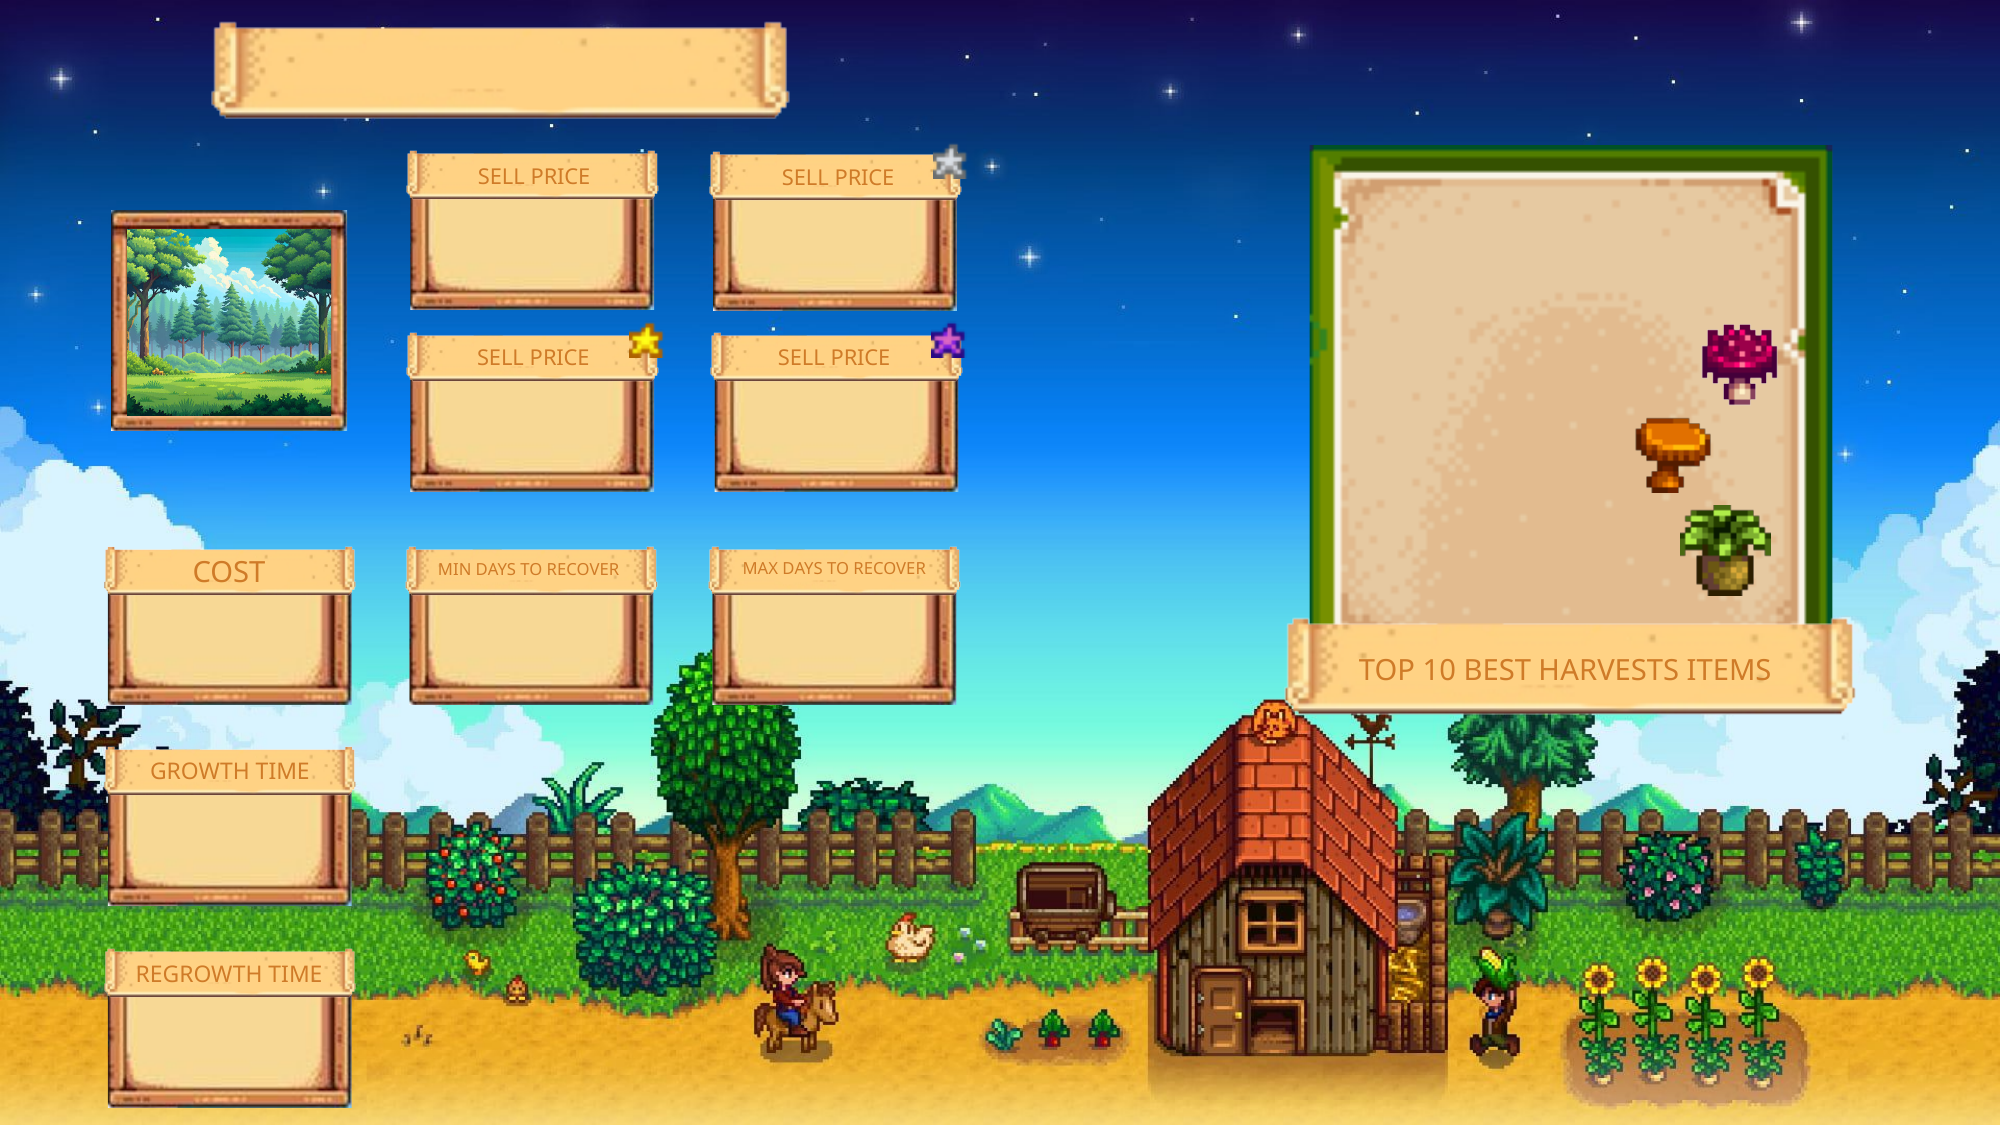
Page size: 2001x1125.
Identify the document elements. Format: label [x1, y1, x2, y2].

text_box [95, 544, 368, 706]
text_box [397, 111, 1001, 492]
text_box [699, 544, 973, 706]
picture [0, 0, 2000, 1125]
text_box [95, 745, 368, 907]
text_box [396, 544, 670, 706]
text_box [95, 947, 368, 1108]
